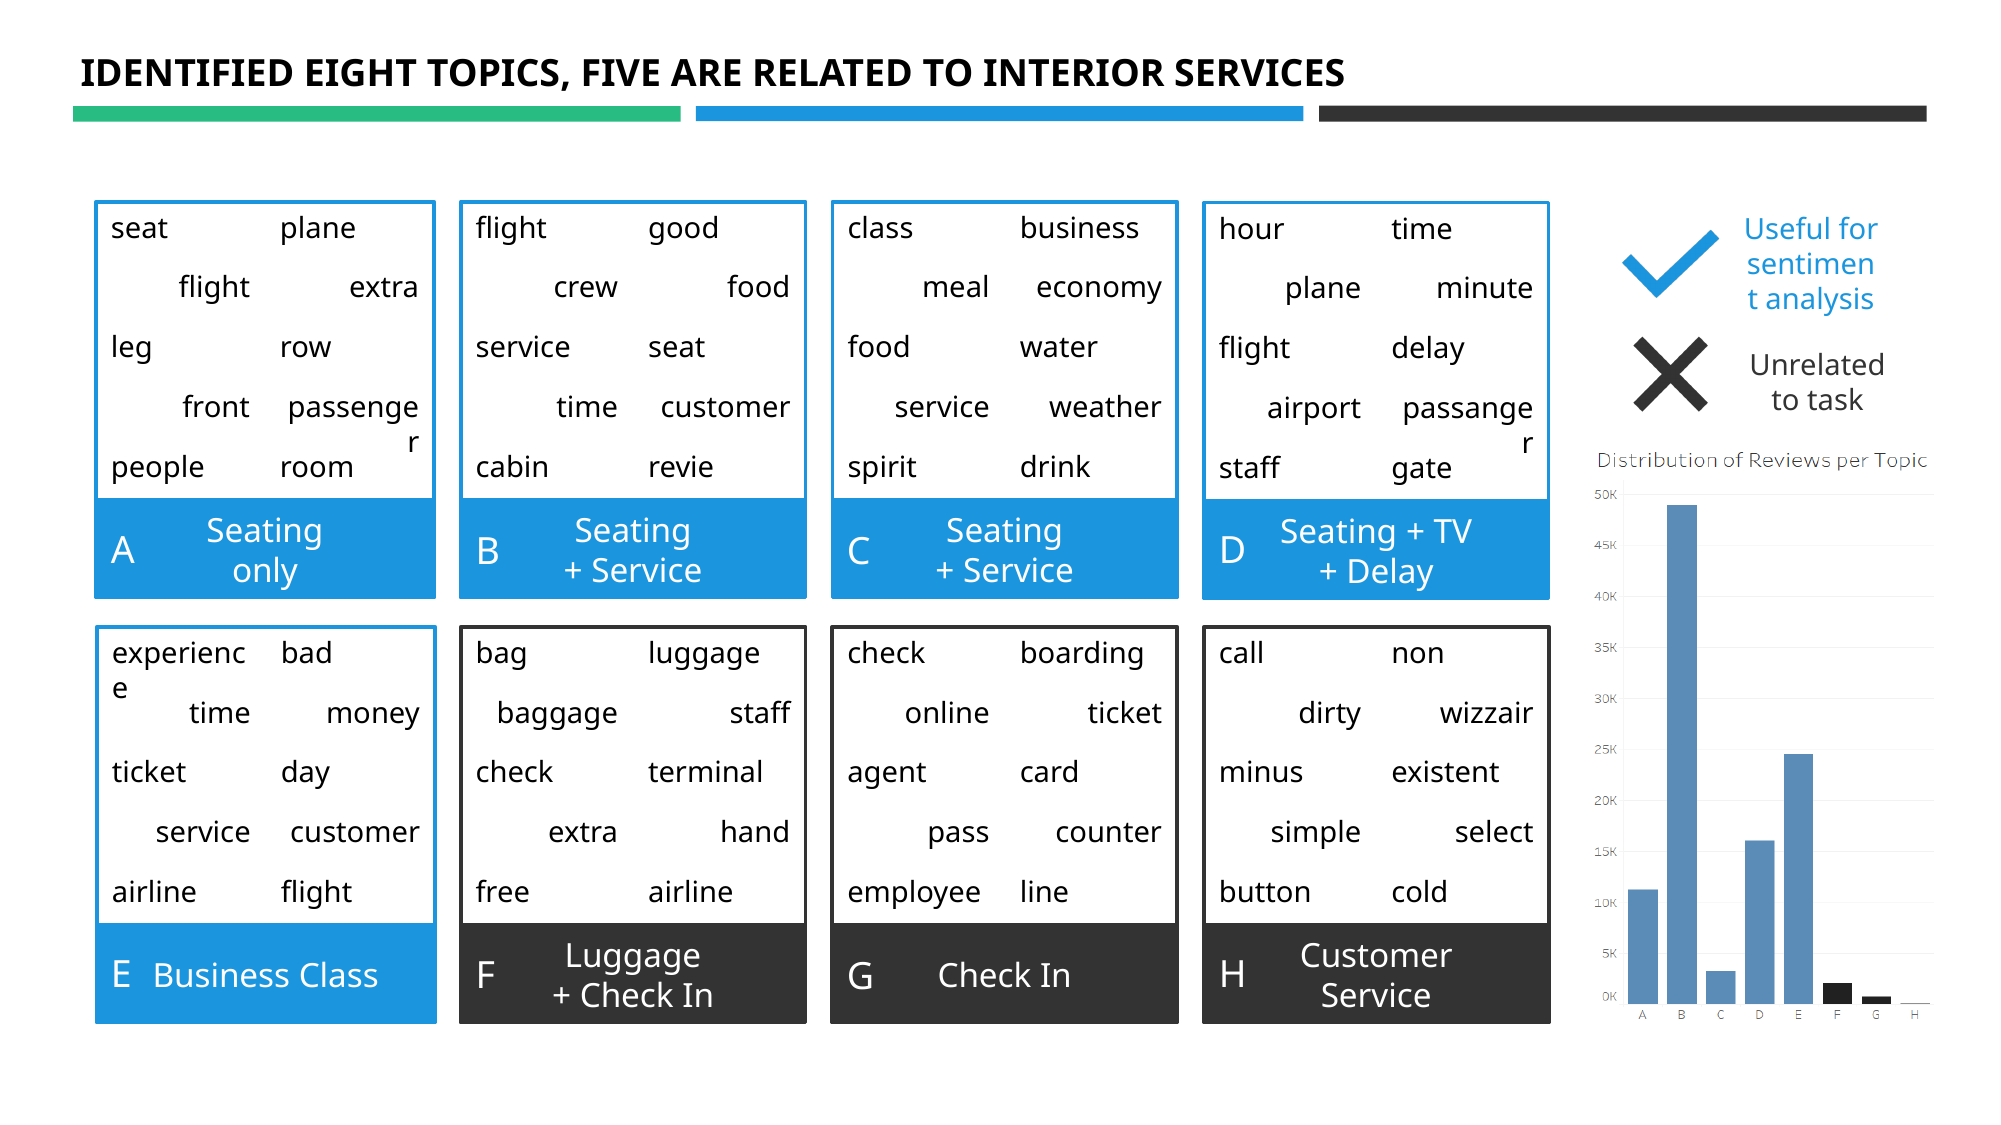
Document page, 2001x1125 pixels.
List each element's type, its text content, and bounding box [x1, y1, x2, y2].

text_box IDENTIFIED EIGHT TOPICS, FIVE ARE RELATED TO INTERIOR SERVICES [65, 41, 1922, 102]
picture [1593, 440, 1934, 1023]
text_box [95, 201, 1549, 1023]
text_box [1619, 202, 1907, 425]
